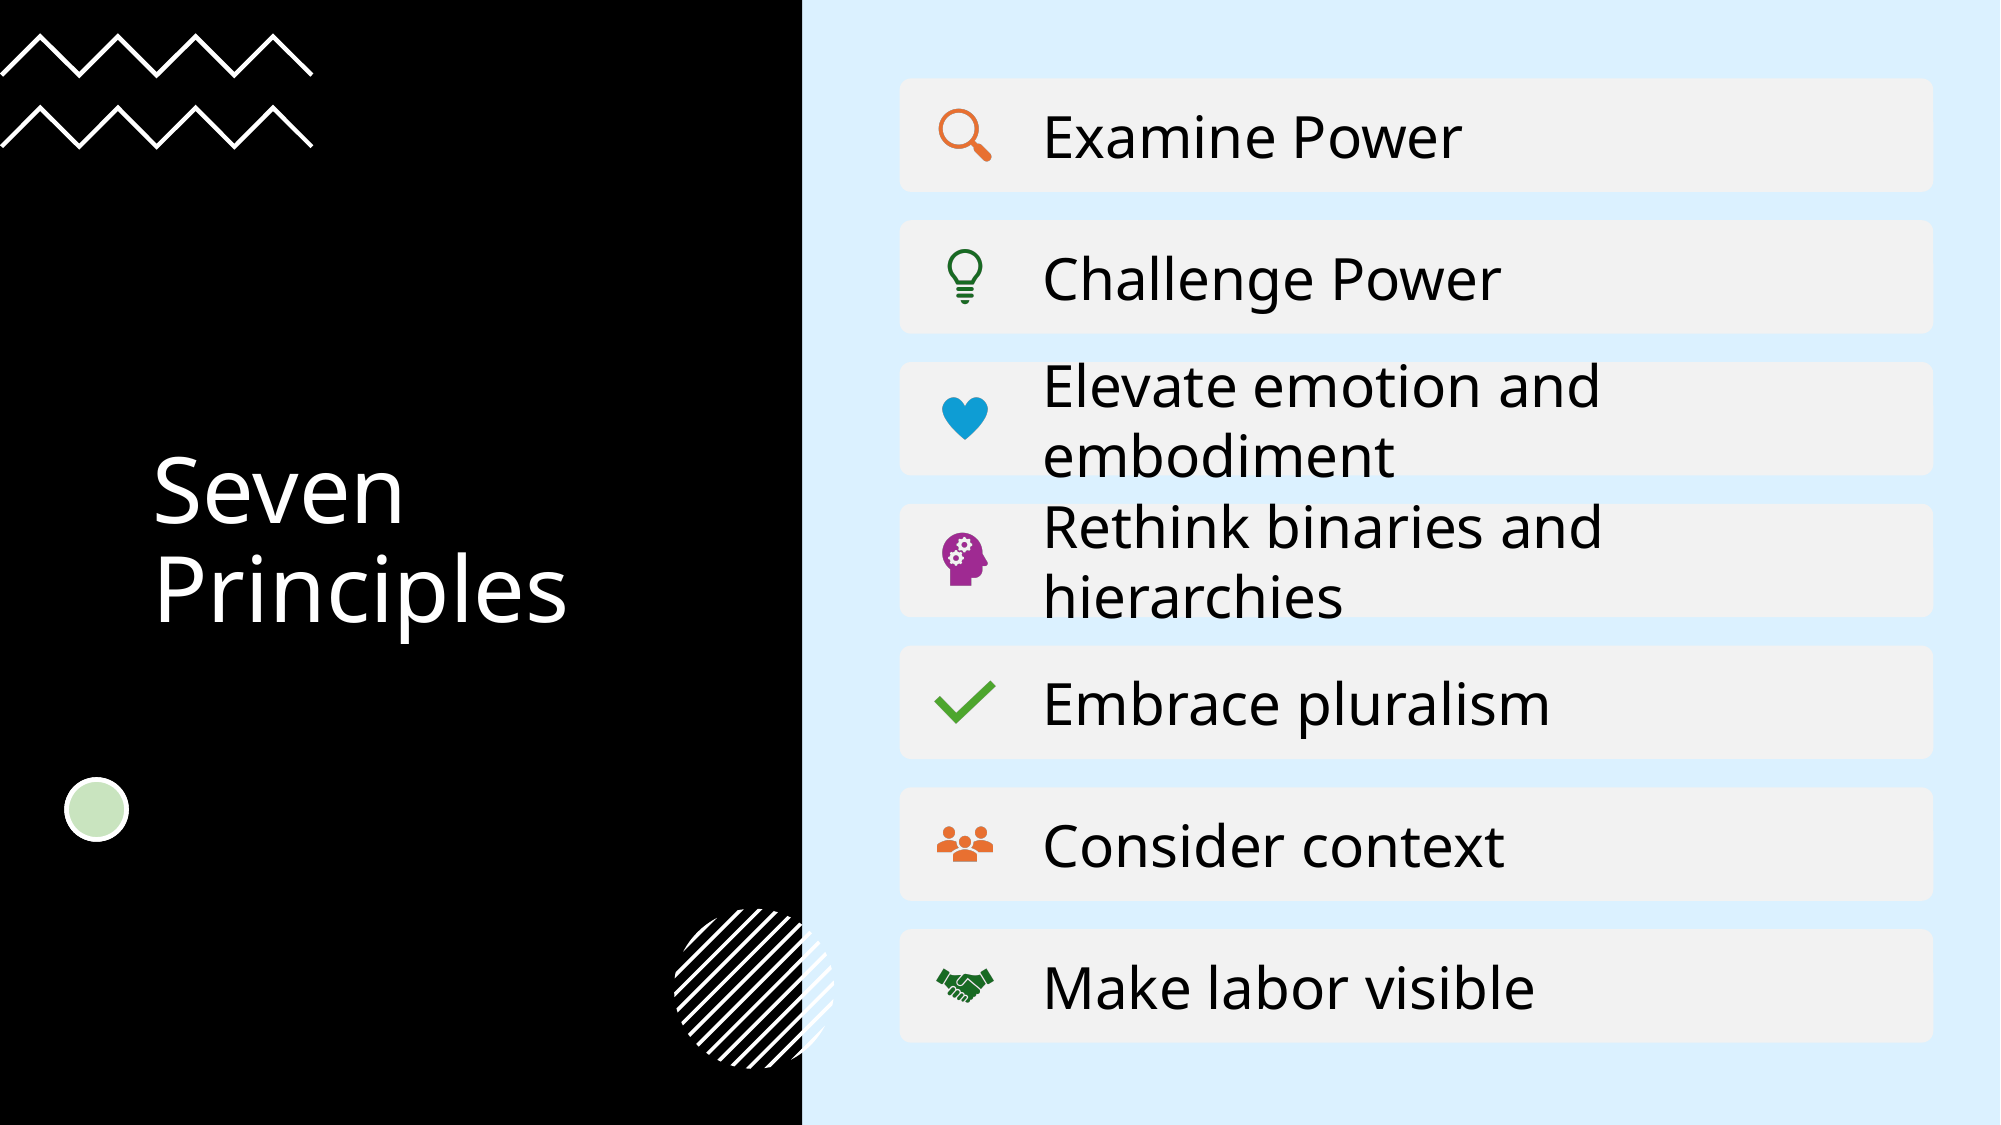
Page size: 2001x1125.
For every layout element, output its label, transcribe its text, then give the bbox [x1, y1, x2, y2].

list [899, 77, 1934, 1044]
text_box [804, 0, 2000, 1125]
text_box [0, 0, 804, 1125]
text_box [0, 32, 314, 151]
title Seven Principles [137, 196, 663, 892]
text_box [65, 777, 129, 841]
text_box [673, 908, 835, 1070]
